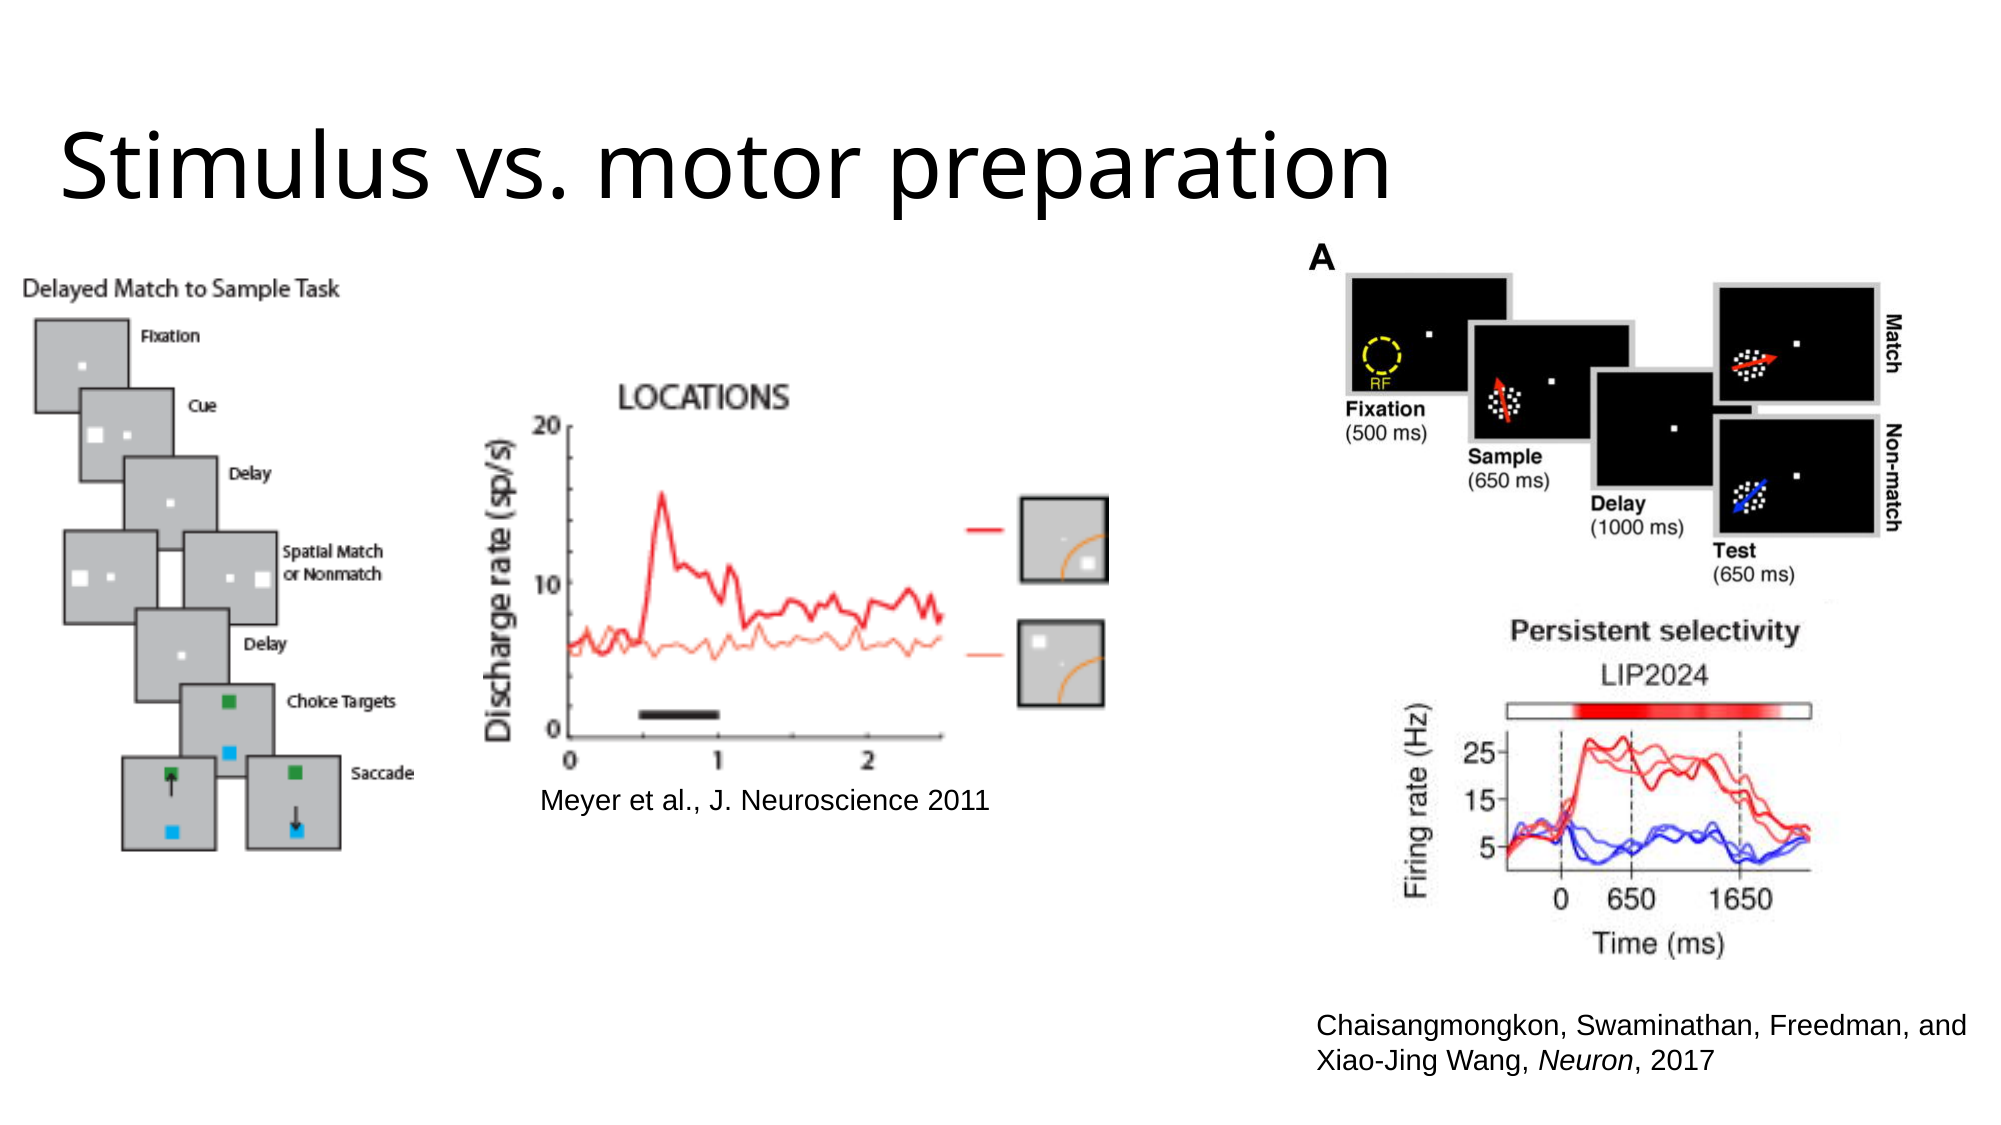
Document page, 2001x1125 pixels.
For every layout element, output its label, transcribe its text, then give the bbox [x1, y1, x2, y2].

title Stimulus vs. motor preparation [44, 59, 1962, 278]
picture [1301, 236, 1931, 597]
text_box Chaisangmongkon, Swaminathan, Freedman, and Xiao-Jing Wang, Neuron, 2017 [1301, 998, 2000, 1084]
picture [483, 379, 1109, 780]
picture [1391, 599, 1842, 960]
text_box Meyer et al., J. Neuroscience 2011 [525, 773, 1138, 824]
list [23, 277, 414, 854]
